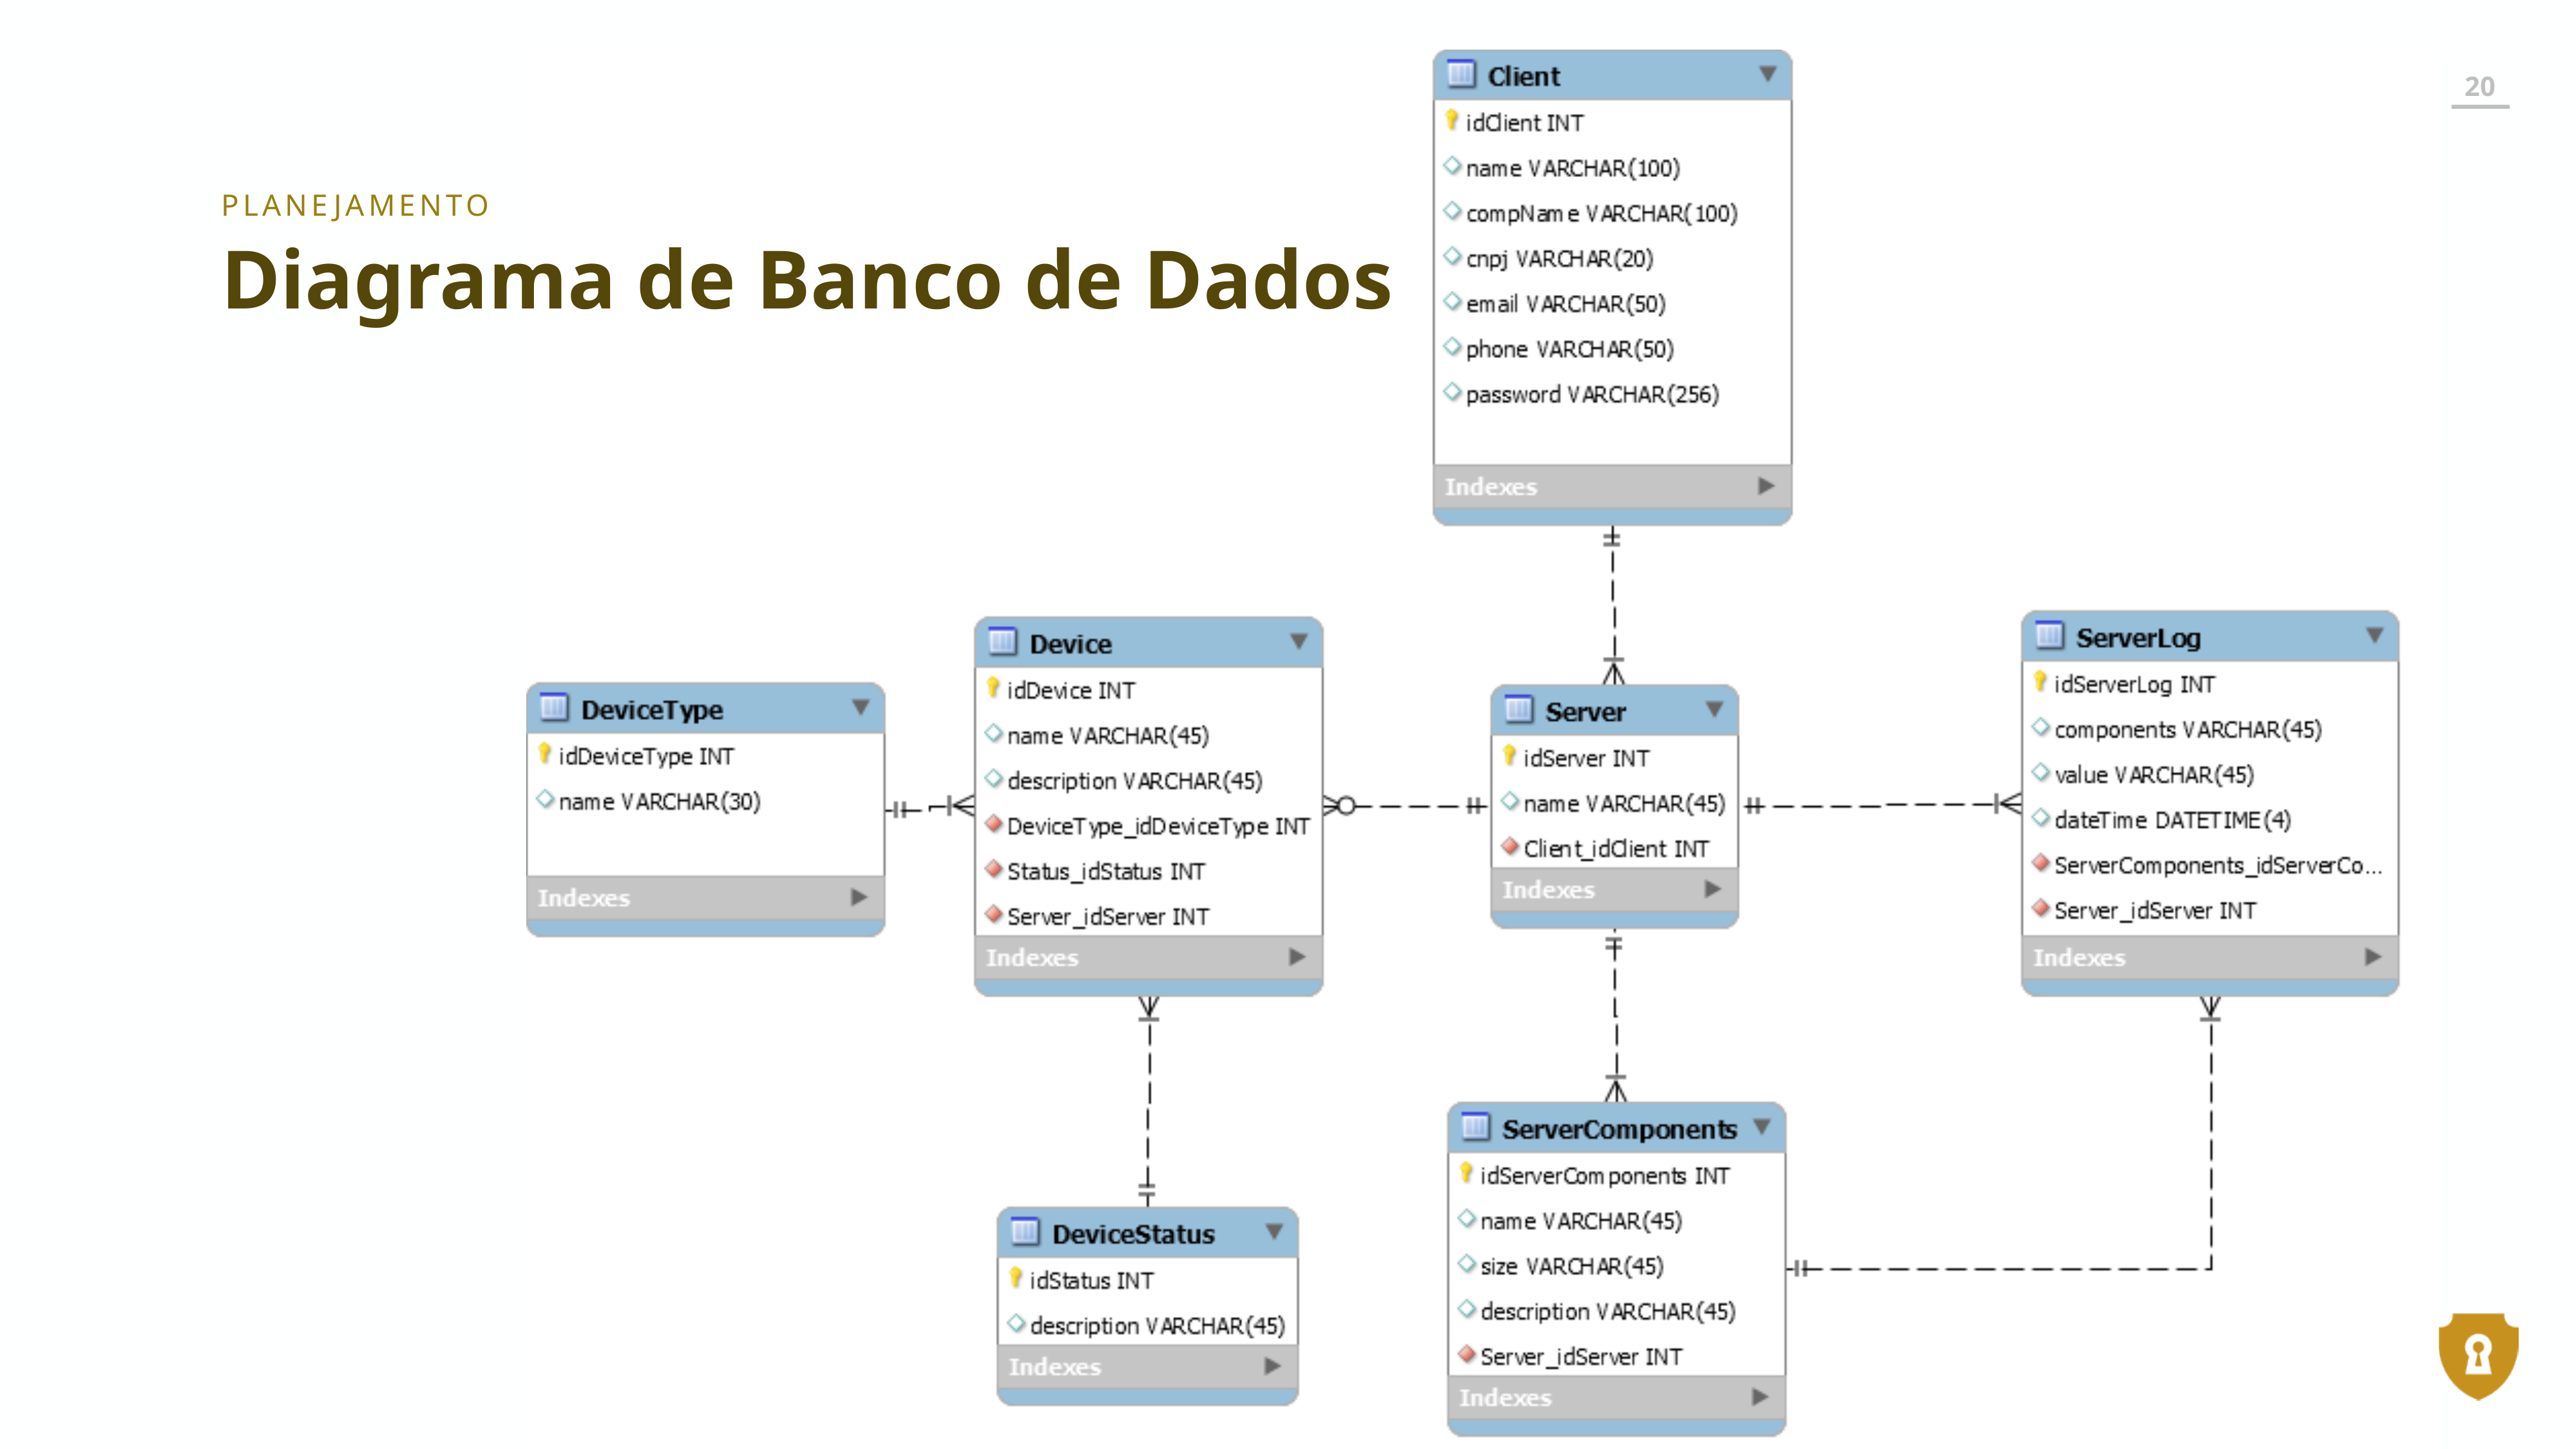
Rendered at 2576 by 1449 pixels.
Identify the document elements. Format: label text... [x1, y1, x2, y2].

text_box Diagrama de Banco de Dados [211, 223, 521, 330]
text_box PLANEJAMENTO [211, 181, 507, 227]
picture [526, 49, 2519, 1449]
